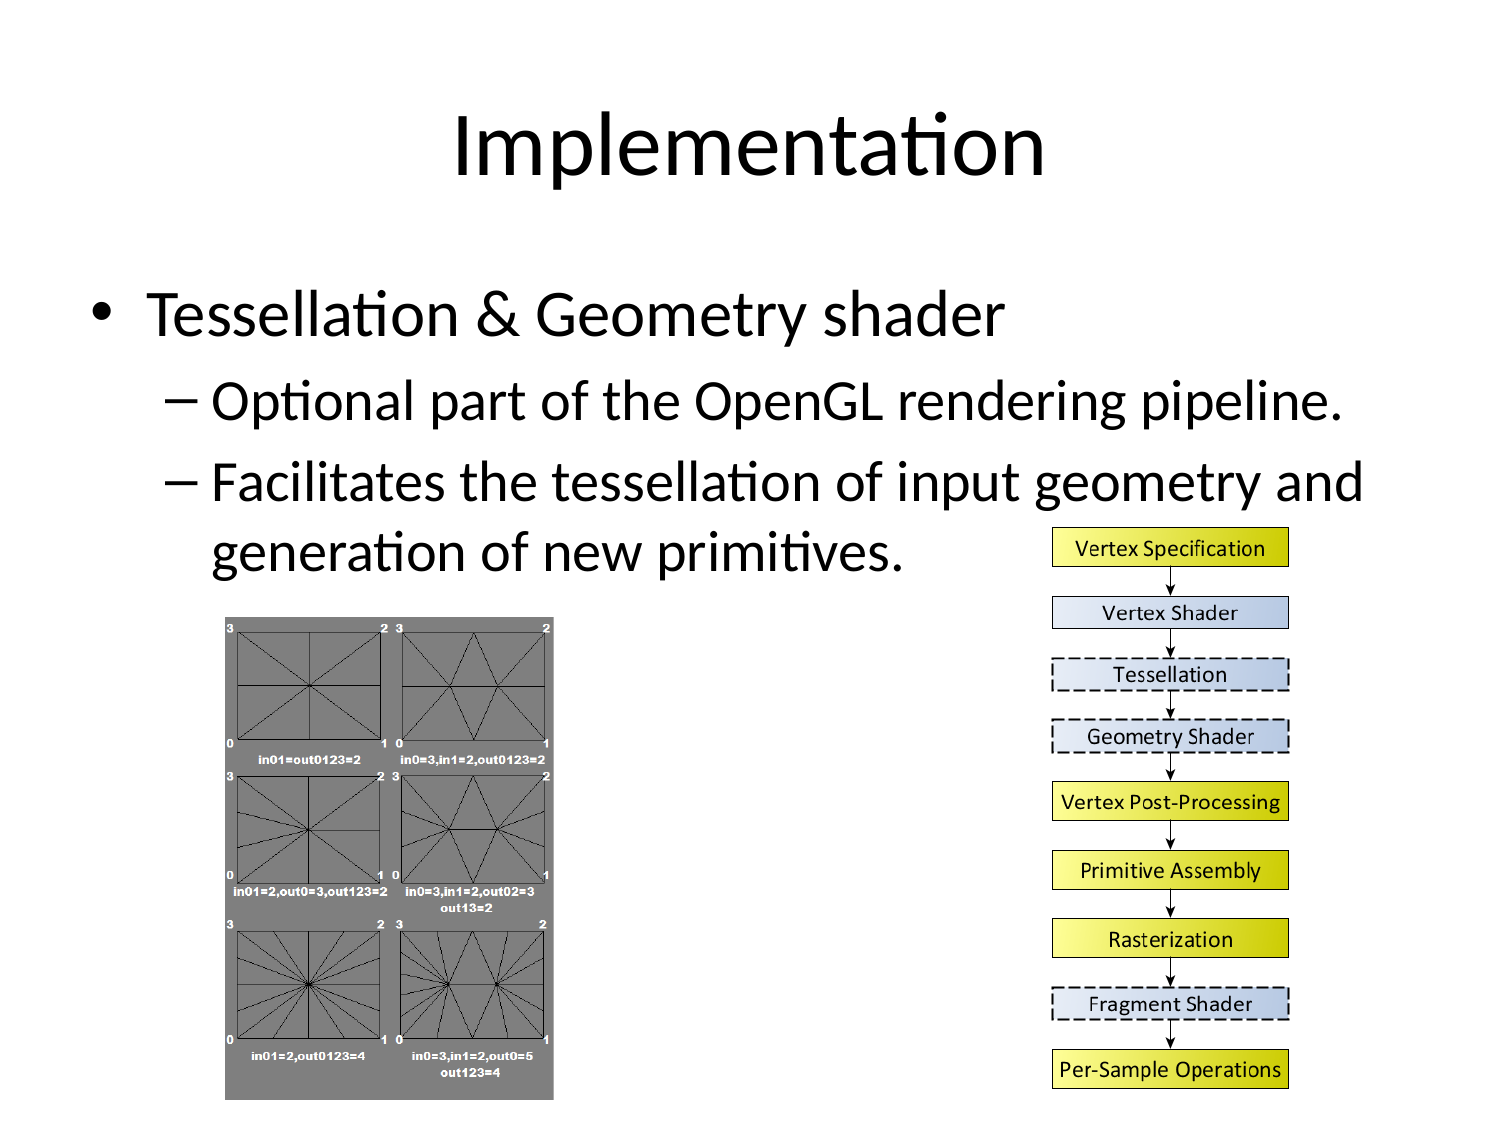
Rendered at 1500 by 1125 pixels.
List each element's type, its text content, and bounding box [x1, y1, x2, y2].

picture [224, 617, 554, 1100]
list Tessellation & Geometry shader Optional part of the OpenGL rendering pipeline. Facilitates the tessellation of input geometry and generation of new primitives. [75, 262, 1425, 1005]
picture [1037, 512, 1303, 1102]
title Implementation [75, 45, 1425, 233]
